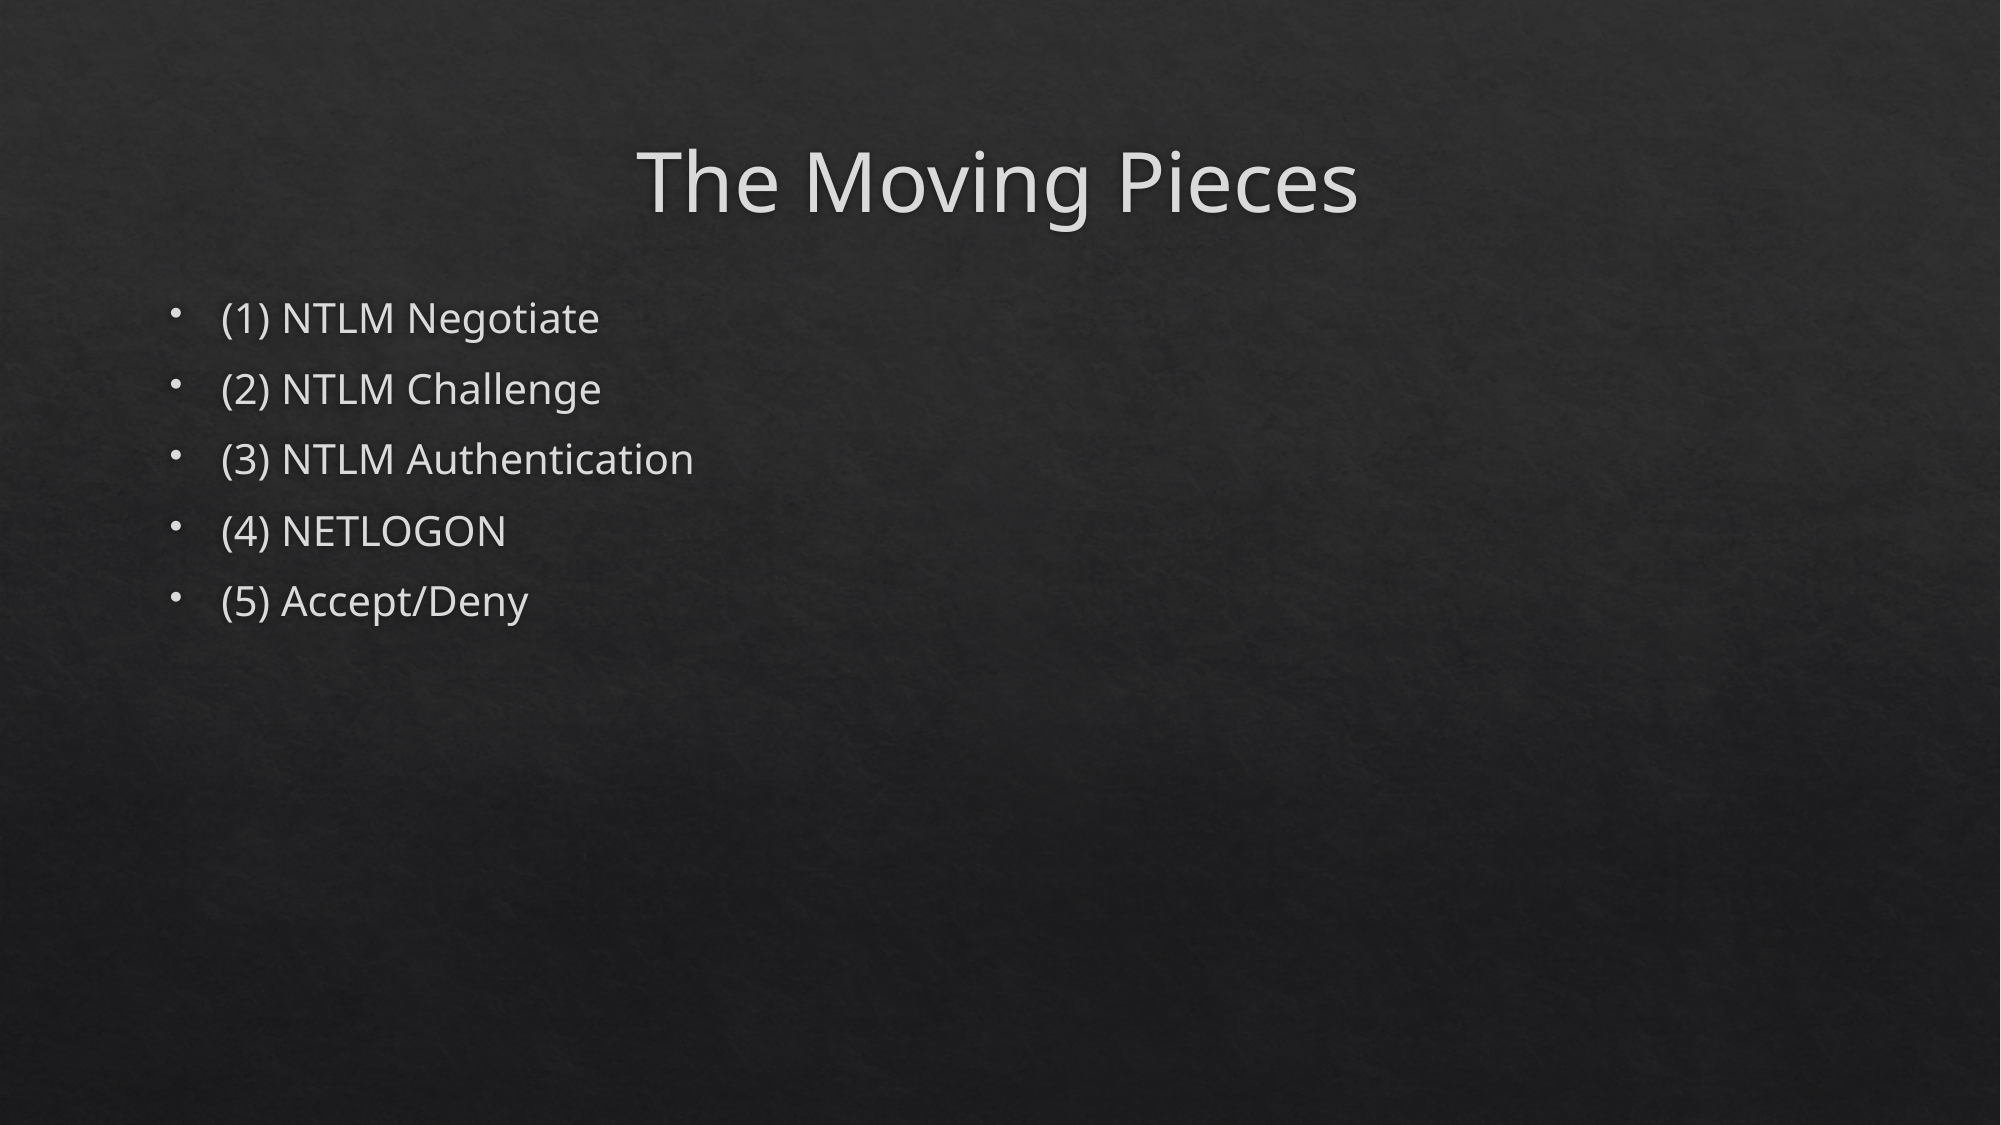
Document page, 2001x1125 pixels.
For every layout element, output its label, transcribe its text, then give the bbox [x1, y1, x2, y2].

list (1) NTLM Negotiate (2) NTLM Challenge (3) NTLM Authentication (4) NETLOGON (5) Accept/Deny [149, 284, 1849, 950]
title The Moving Pieces [149, 99, 1849, 260]
